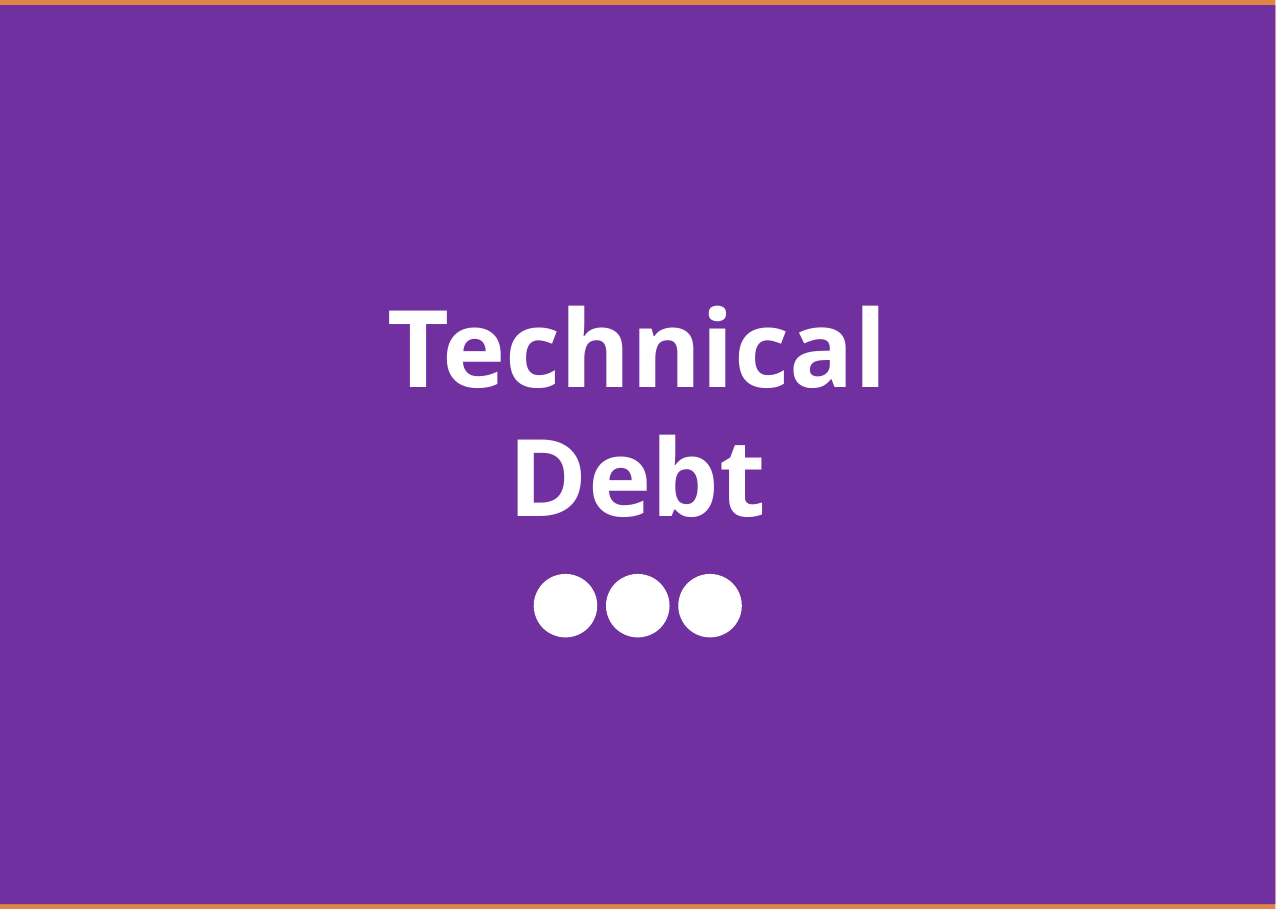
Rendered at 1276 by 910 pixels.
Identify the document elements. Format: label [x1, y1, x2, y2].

text_box [0, 4, 1276, 905]
text_box [148, 272, 1127, 637]
